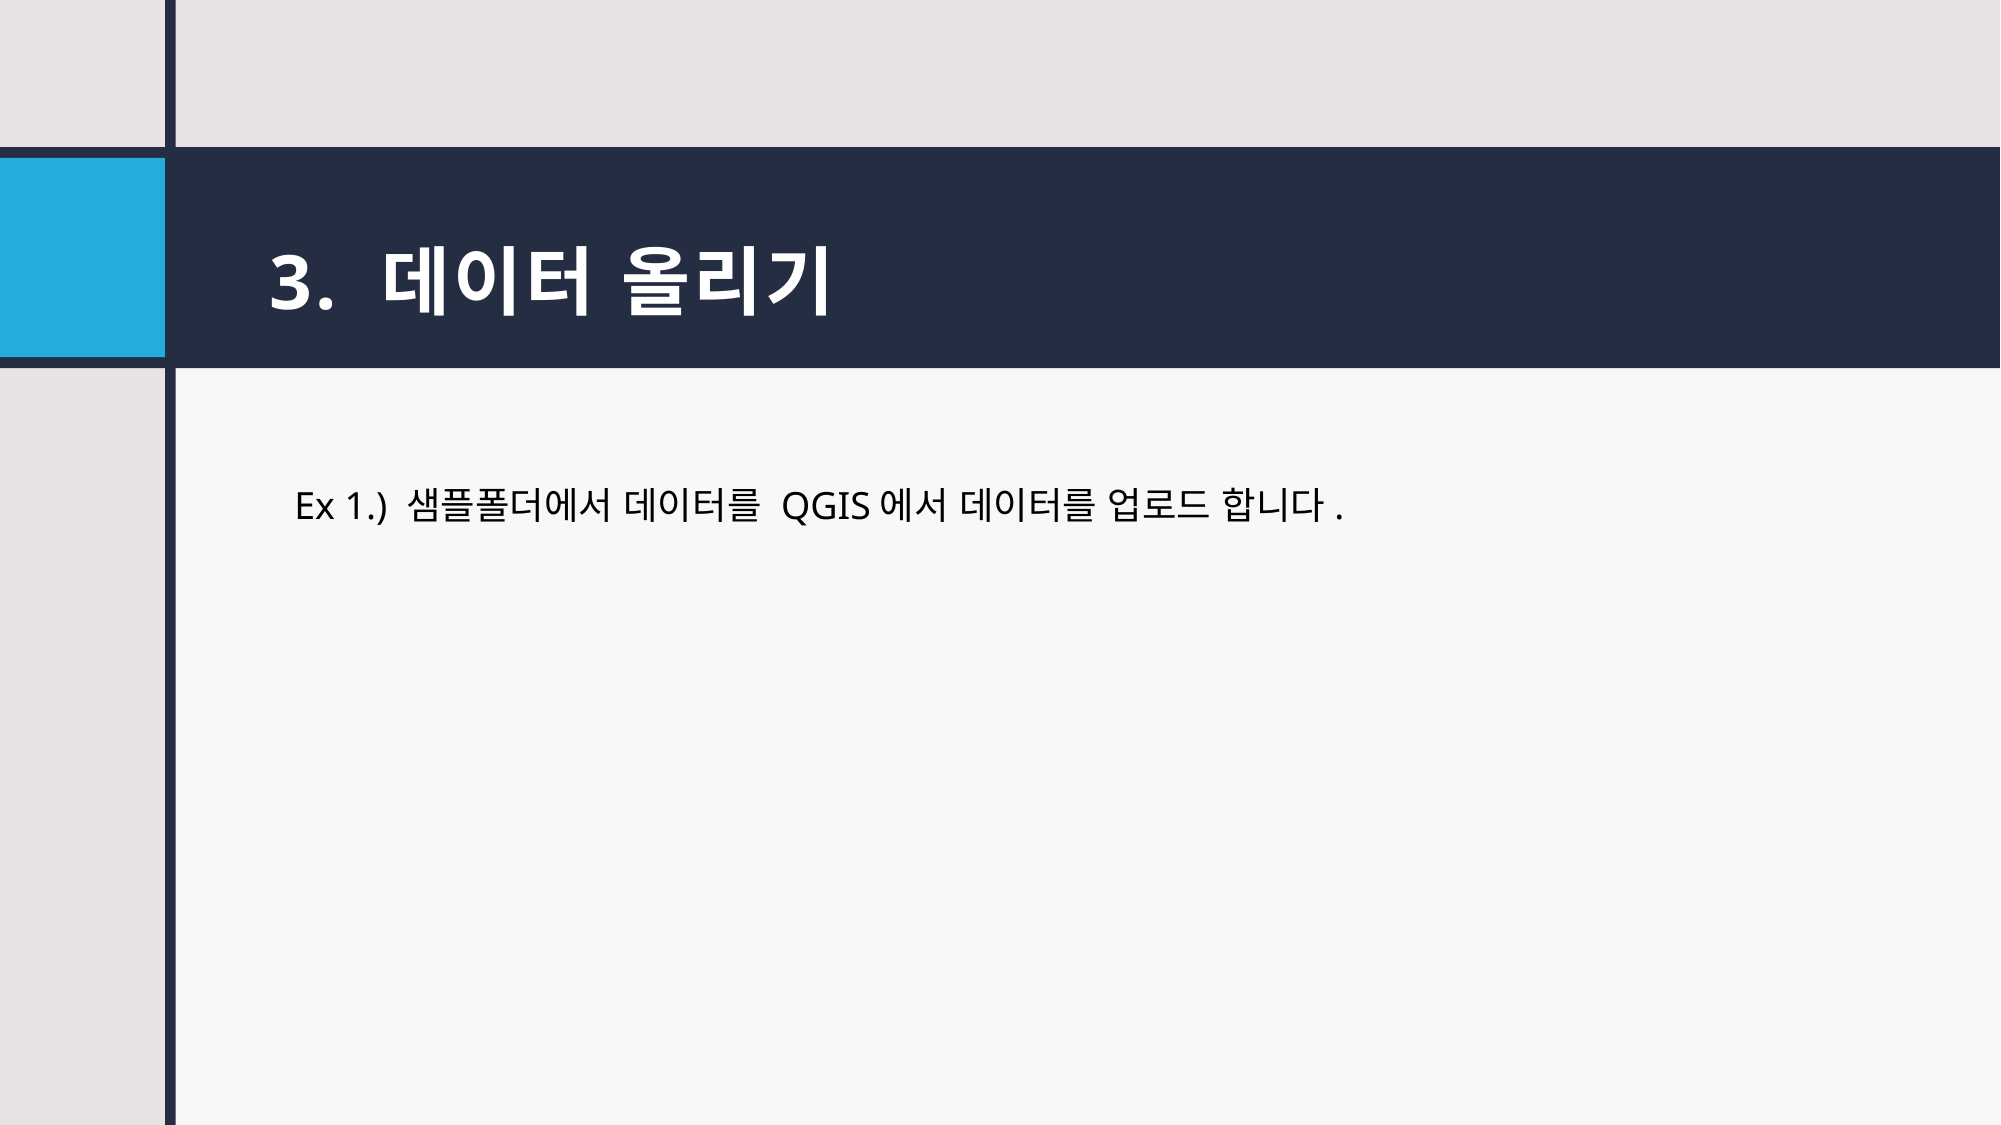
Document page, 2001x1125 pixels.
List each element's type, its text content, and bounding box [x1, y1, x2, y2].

text_box [0, 0, 164, 146]
text_box [177, 369, 2000, 1125]
text_box [0, 369, 164, 1125]
title 3. 데이터 올리기 [251, 171, 1895, 341]
text_box Ex 1.) 샘플폴더에서 데이터를 QGIS에서 데이터를 업로드 합니다. [279, 474, 1872, 580]
text_box [164, 0, 177, 1125]
text_box [0, 146, 164, 157]
text_box [0, 358, 164, 369]
text_box [0, 157, 164, 358]
text_box [177, 146, 2000, 369]
text_box [177, 0, 2000, 146]
